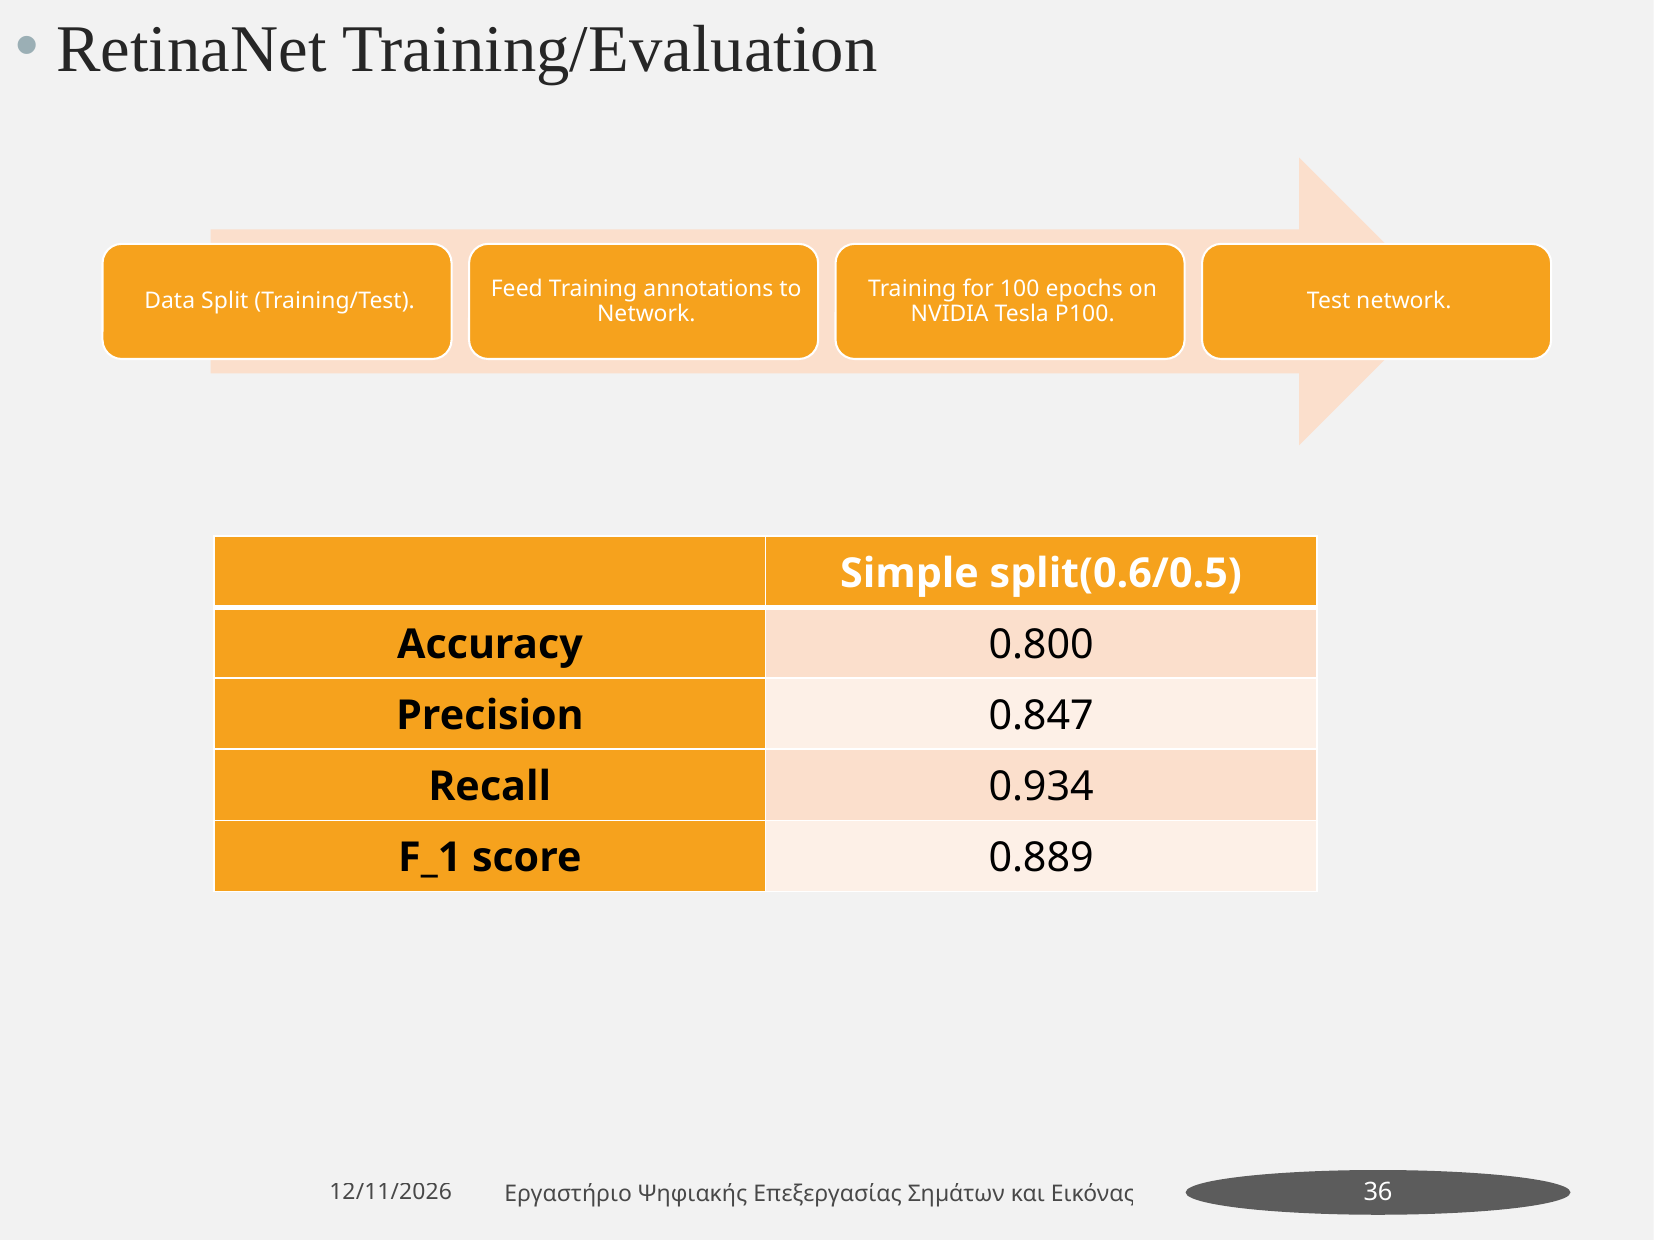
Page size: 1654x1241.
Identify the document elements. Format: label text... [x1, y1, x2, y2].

table_cell Recall [215, 750, 765, 820]
table_cell 0.800 [766, 610, 1316, 677]
footer Εργαστήριο Ψηφιακής Επεξεργασίας Σηµάτων και Εικόνας [489, 1170, 1202, 1215]
subtitle RetinaNet Training/Evaluation [0, 0, 1654, 113]
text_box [101, 157, 1552, 446]
table_header [215, 537, 765, 605]
table_cell 0.934 [766, 750, 1316, 820]
table_cell 0.889 [766, 821, 1316, 891]
table_cell 0.847 [766, 679, 1316, 748]
table_cell Accuracy [215, 610, 765, 677]
slide_number 36 [1185, 1170, 1571, 1215]
table_cell F_1 score [215, 821, 765, 891]
text_box [0, 113, 1652, 1215]
table_cell Precision [215, 679, 765, 748]
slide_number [82, 1170, 468, 1215]
table_header Simple split(0.6/0.5) [766, 537, 1316, 605]
